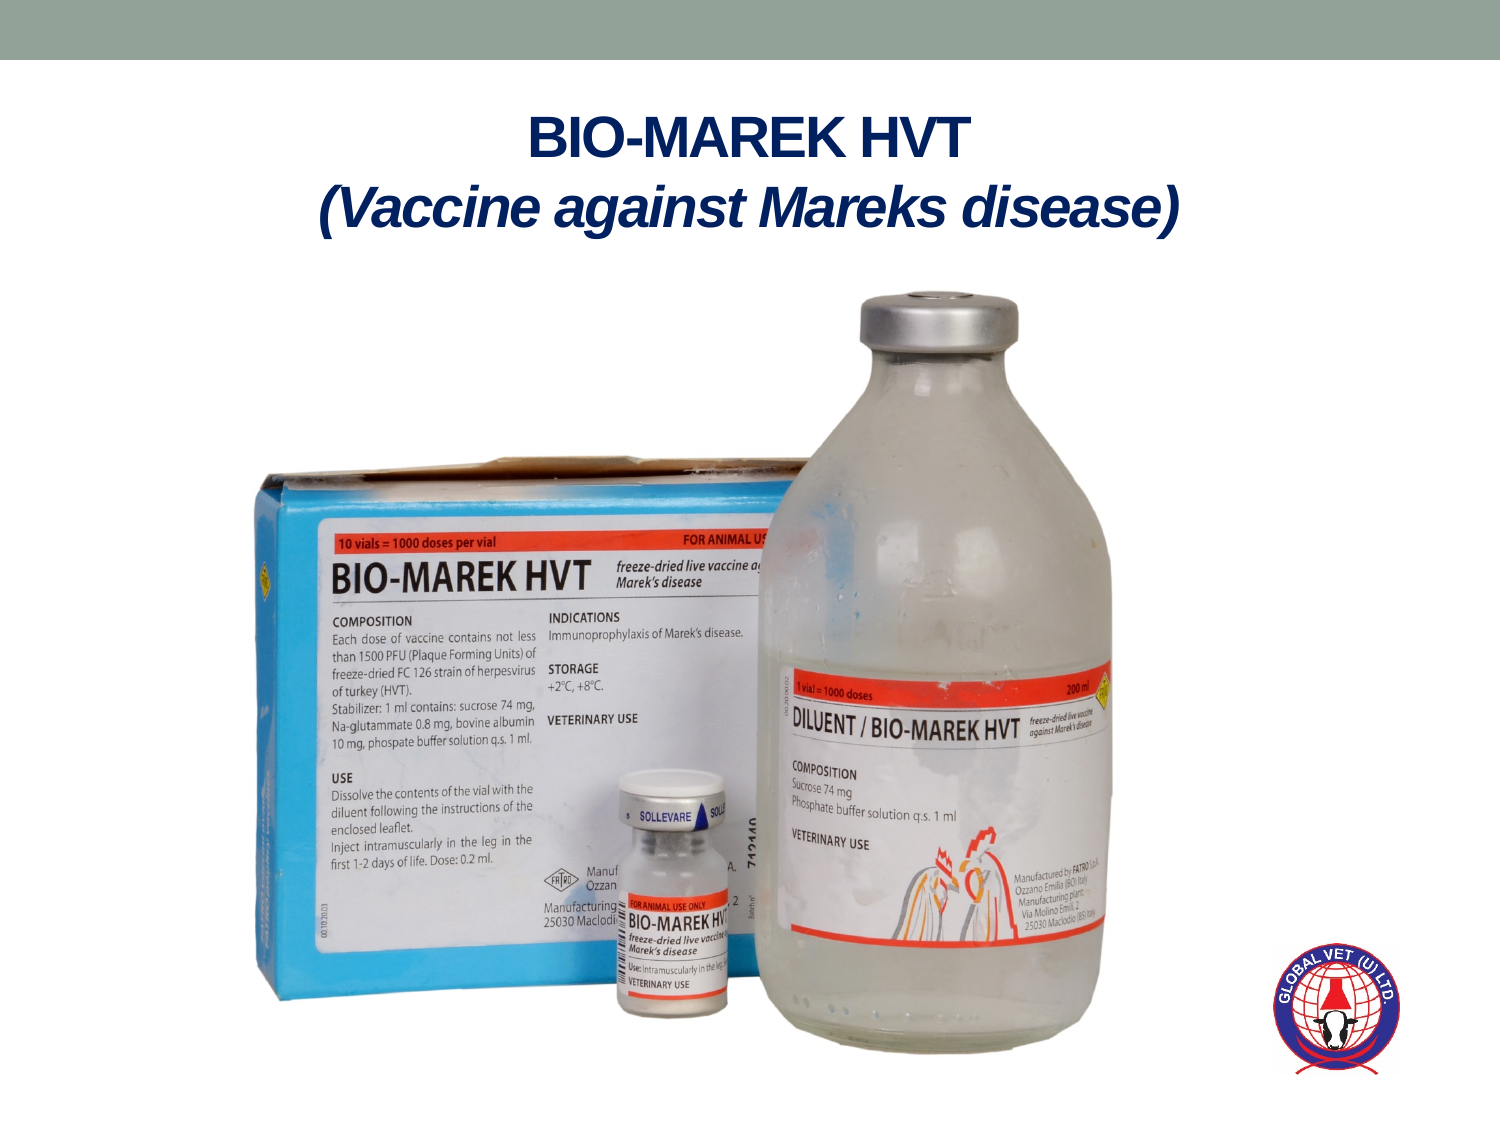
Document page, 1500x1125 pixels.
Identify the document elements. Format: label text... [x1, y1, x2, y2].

picture [1273, 943, 1401, 1076]
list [238, 262, 1138, 1063]
title BIO-MAREK HVT (Vaccine against Mareks disease) [75, 87, 1425, 250]
